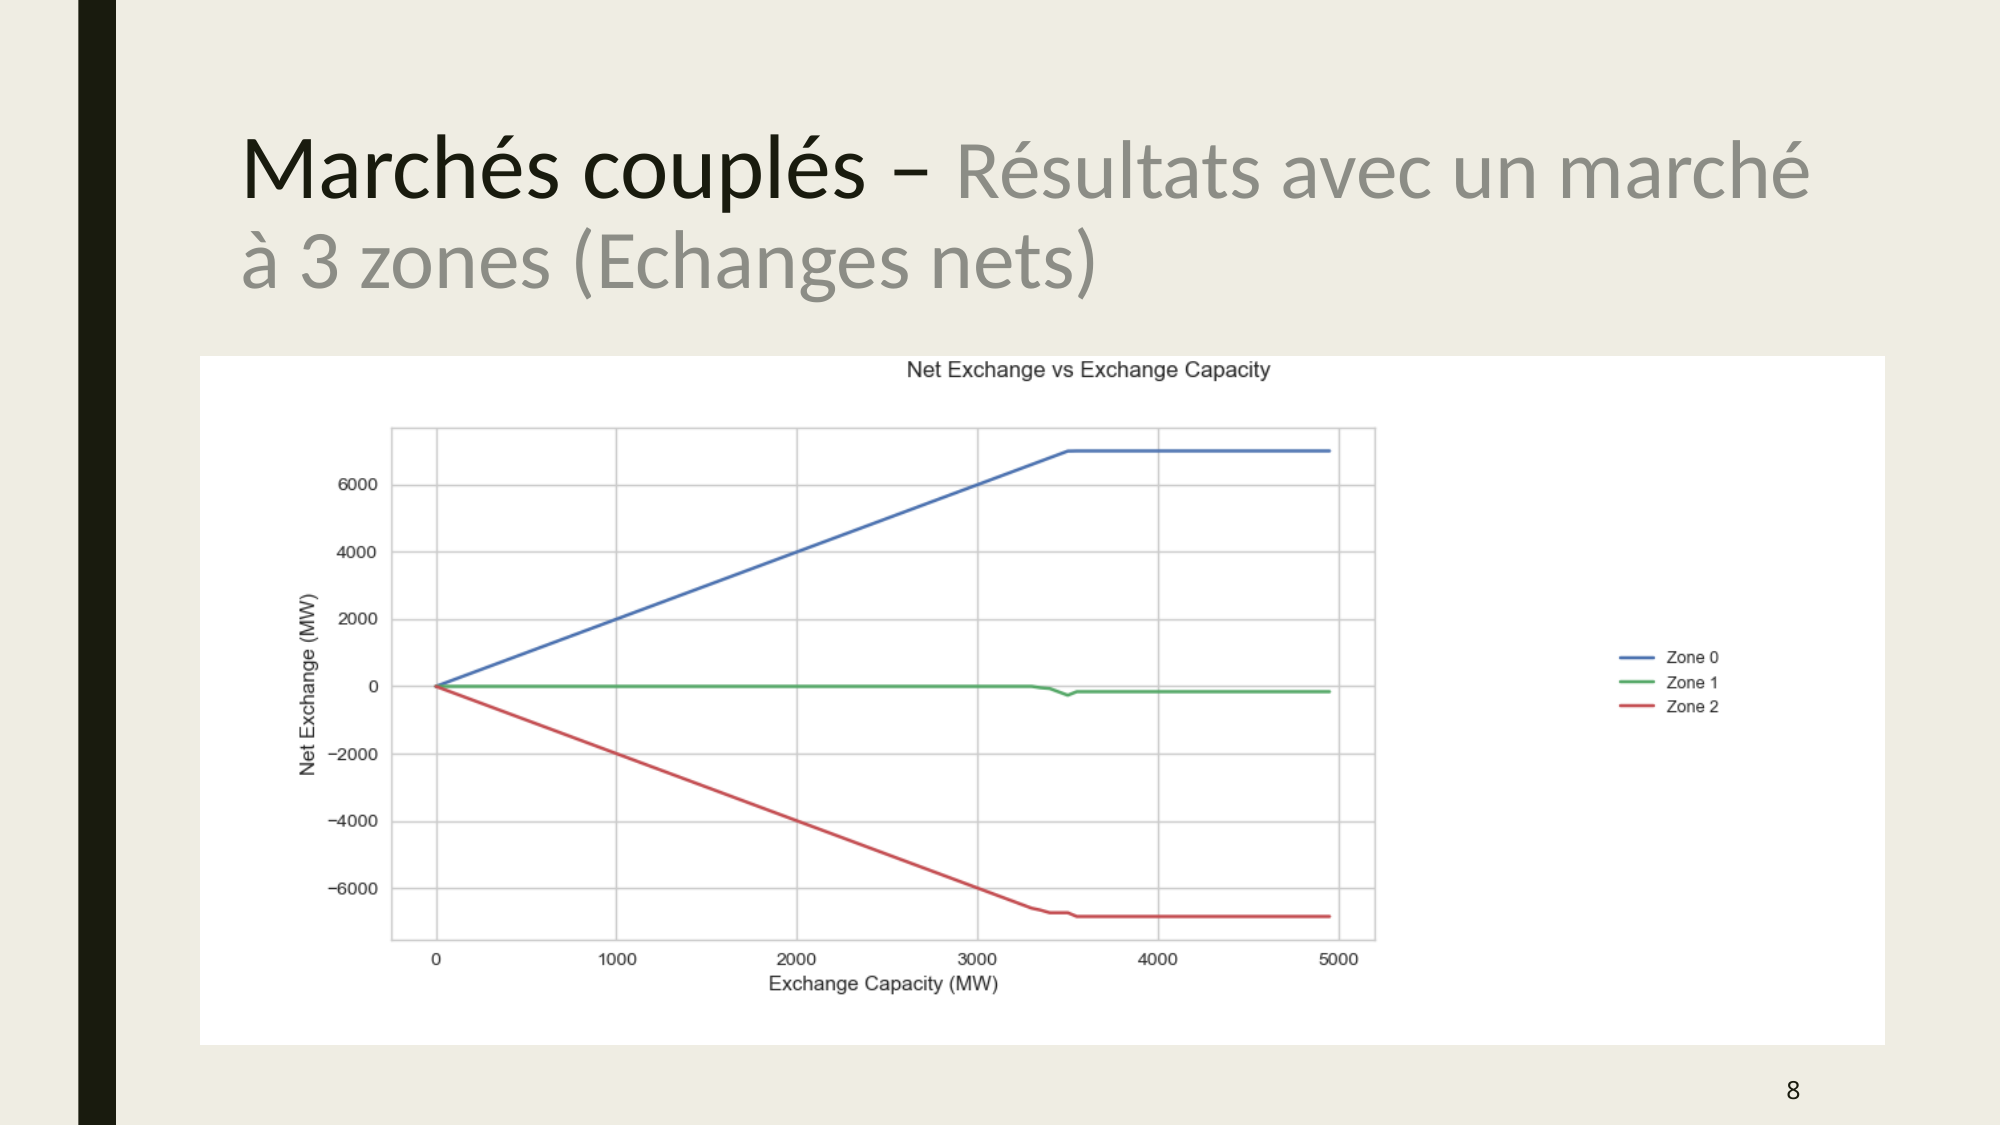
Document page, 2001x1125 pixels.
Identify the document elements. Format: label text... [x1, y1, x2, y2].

title Marchés couplés – Résultats avec un marché à 3 zones (Echanges nets) [225, 112, 1887, 357]
slide_number 8 [1553, 1058, 1816, 1125]
picture [199, 356, 1885, 1045]
